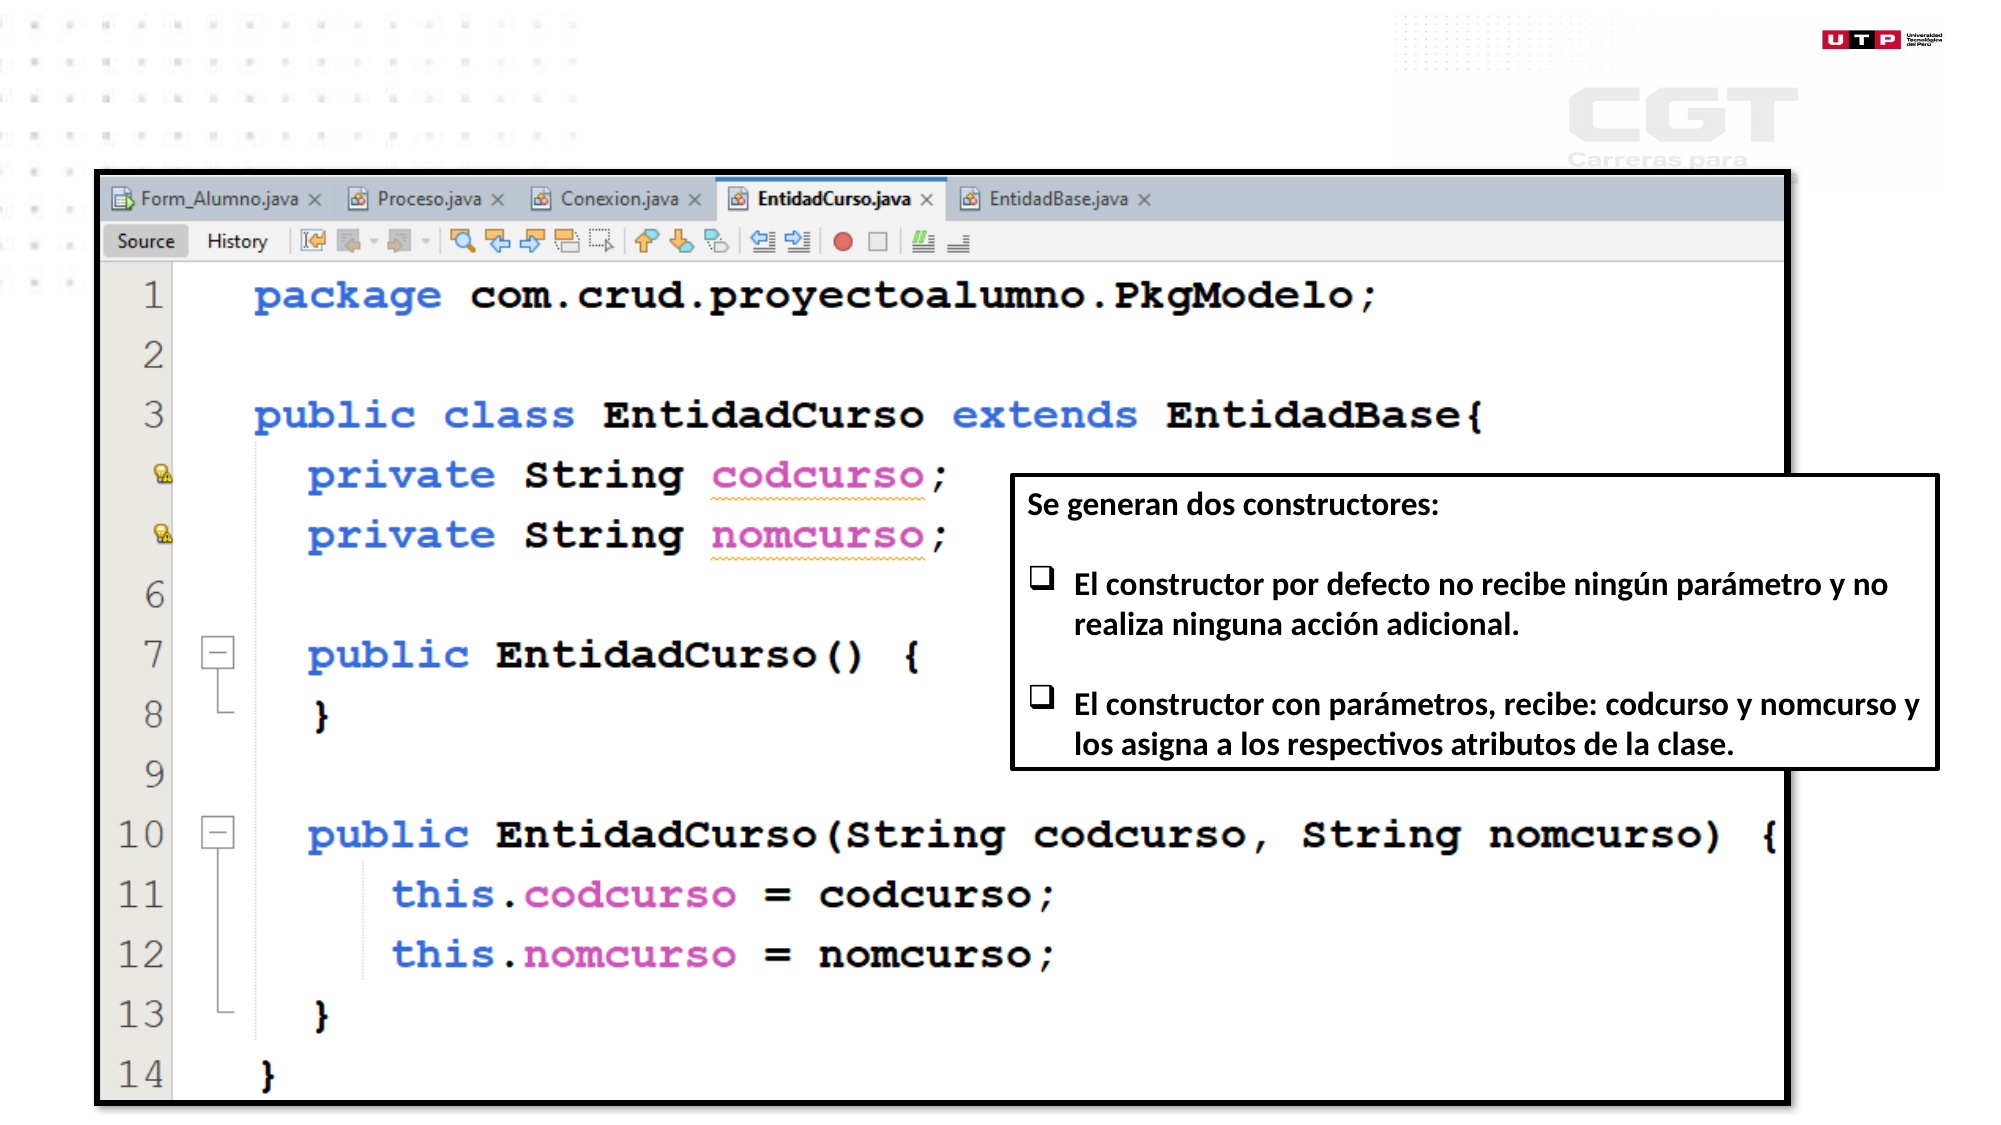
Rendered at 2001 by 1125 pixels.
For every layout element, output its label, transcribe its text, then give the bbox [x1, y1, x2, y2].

picture [99, 174, 1785, 1101]
picture [0, 14, 588, 625]
text_box Se generan dos constructores: El constructor por defecto no recibe ningún parámetro y no realiza ninguna acción adicional. El constructor con parámetros, recibe: codcurso y nomcurso y los asigna a los respectivos atributos de la clase. [1788, 473, 1940, 771]
picture [1395, 14, 1945, 190]
